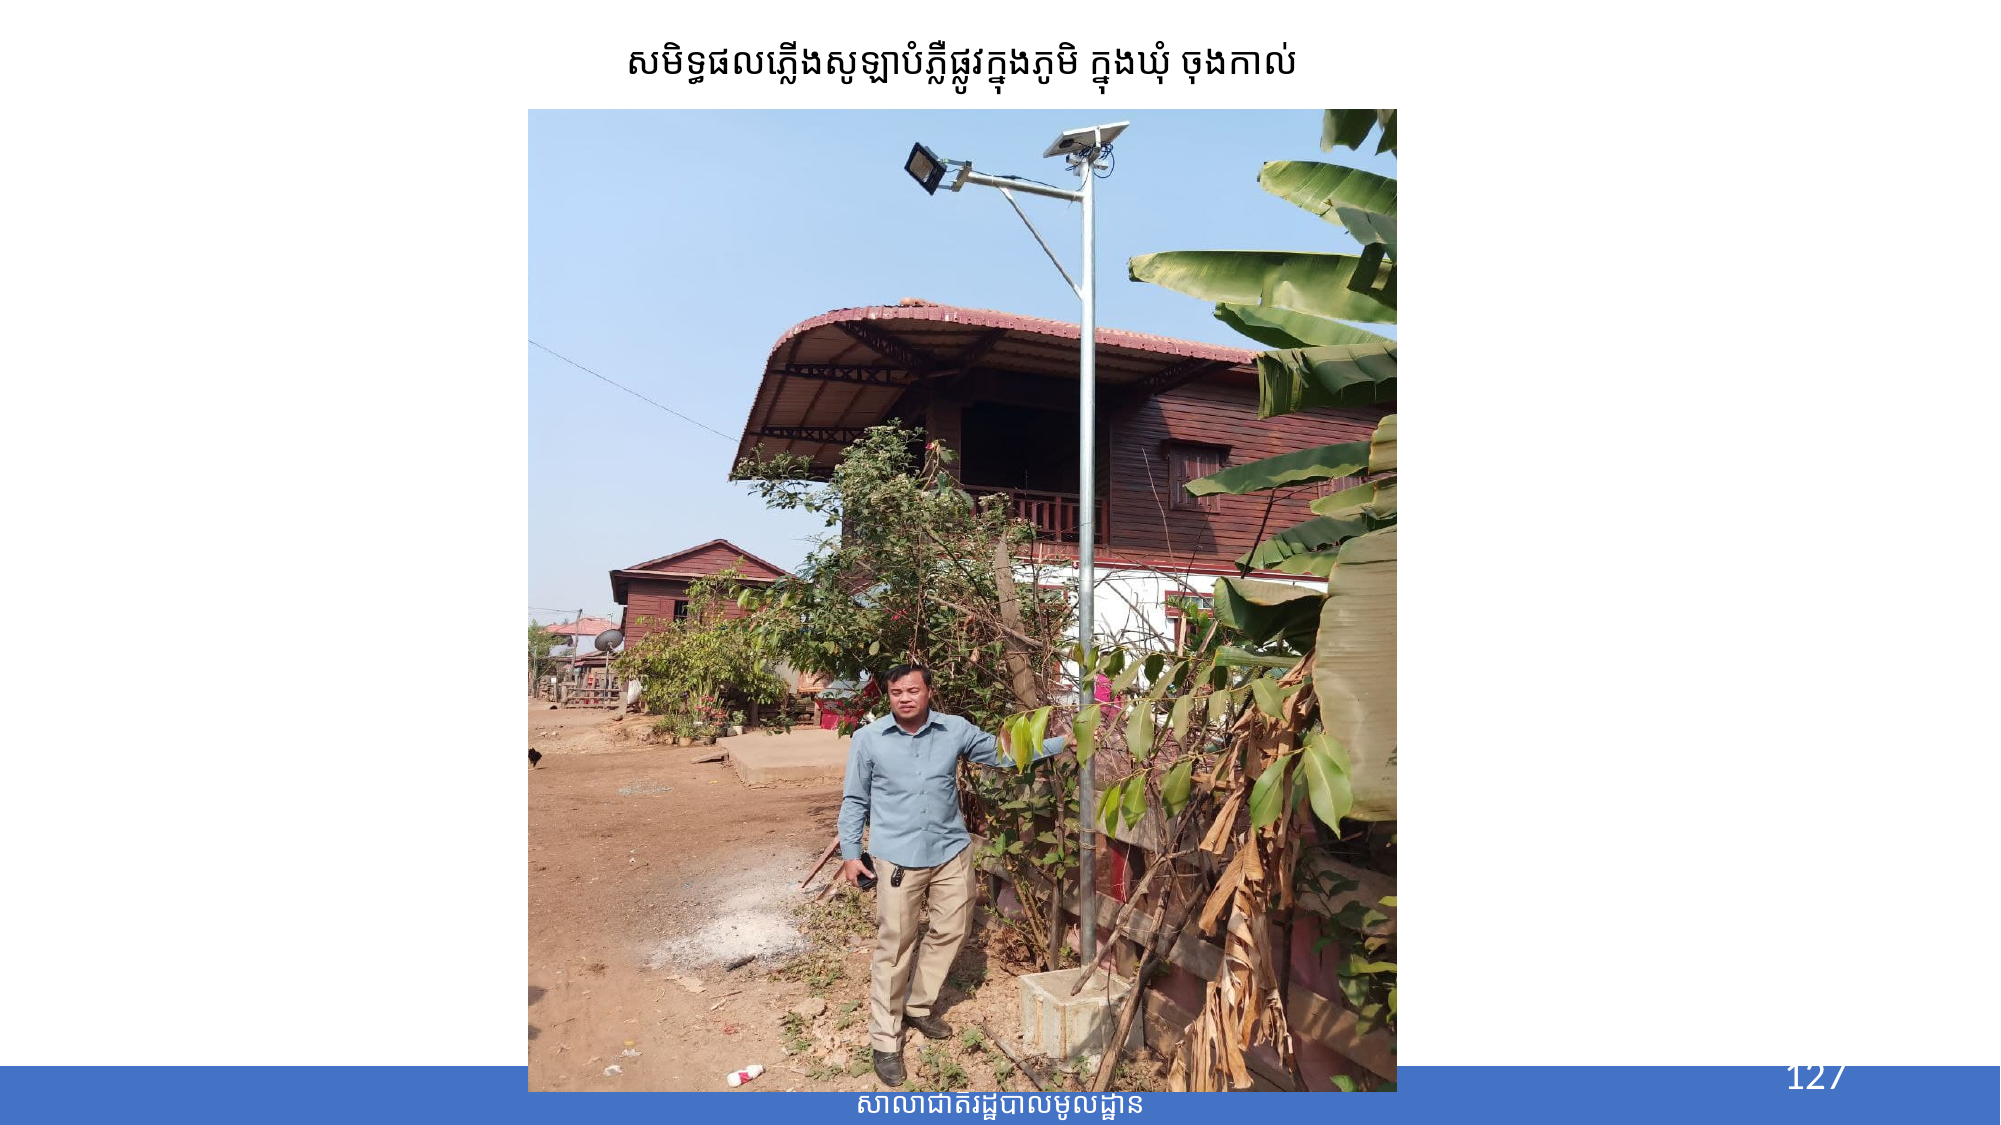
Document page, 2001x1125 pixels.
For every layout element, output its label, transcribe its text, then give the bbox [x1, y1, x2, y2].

slide_number 127 [1412, 1042, 1863, 1103]
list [528, 109, 1397, 1092]
text_box សមិទ្ធផលភ្លើងសូឡាបំភ្លឺផ្លូវក្នុងភូមិ ក្នុងឃុំ ចុងកាល់ [14, 29, 1910, 90]
